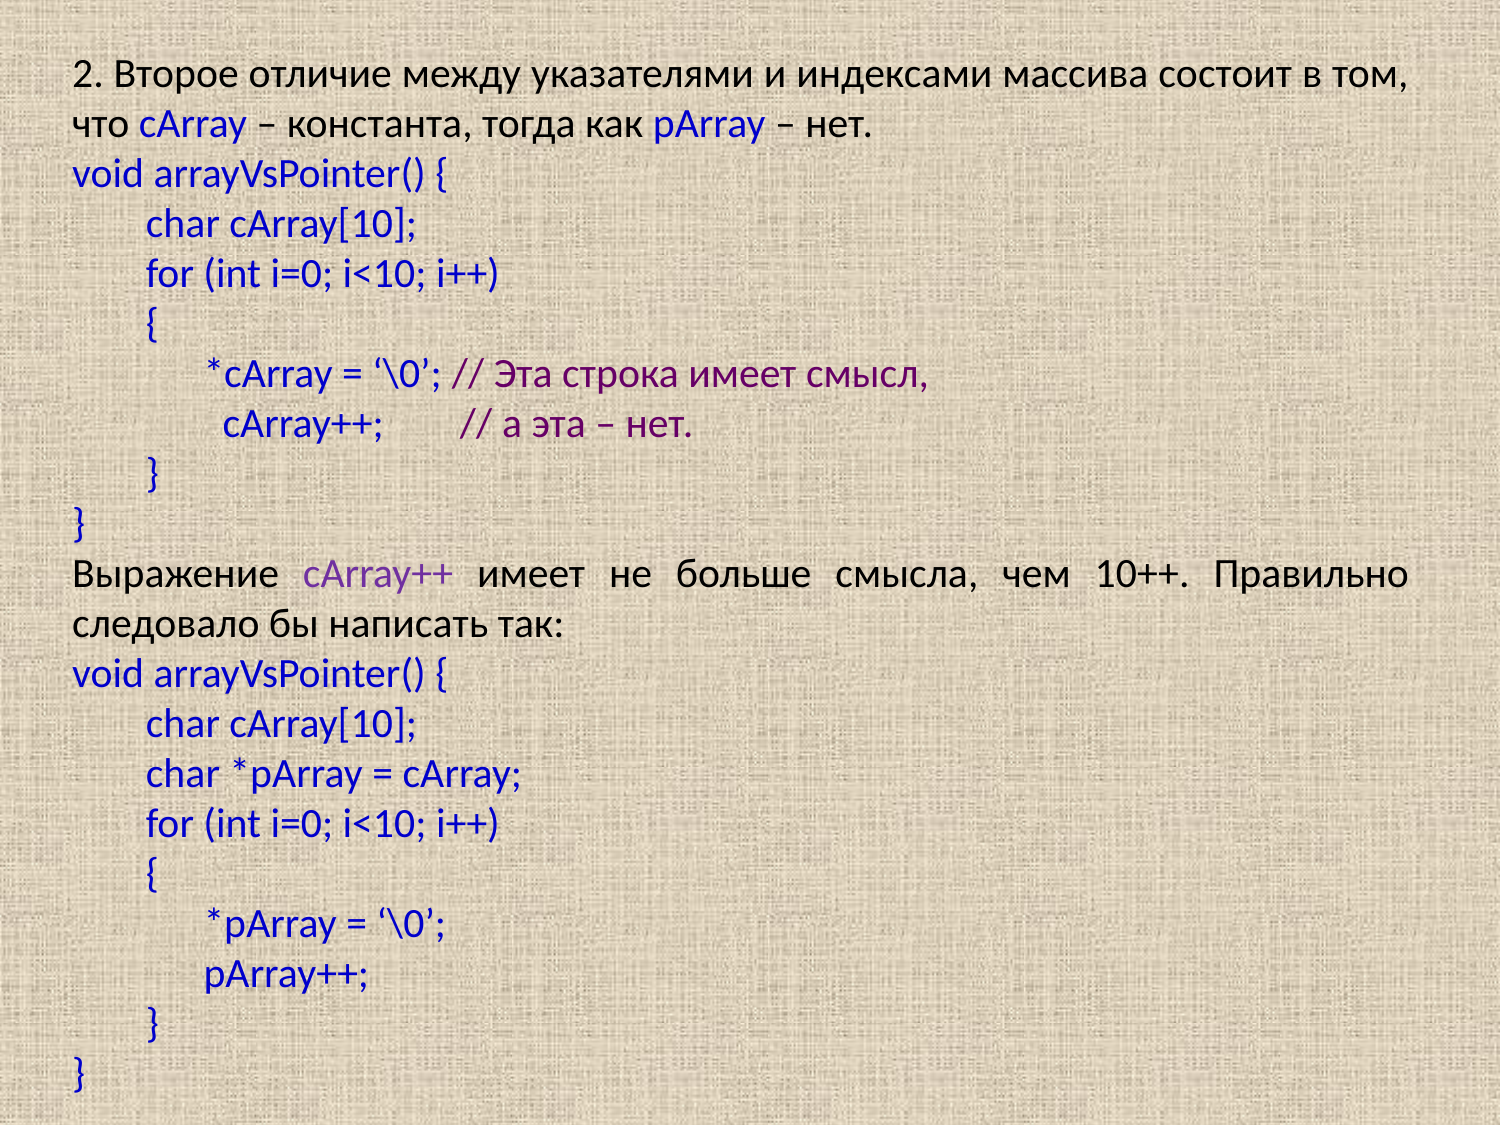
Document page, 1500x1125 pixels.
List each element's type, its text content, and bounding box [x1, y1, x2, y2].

text_box 2. Второе отличие между указателями и индексами массива состоит в том, что cArray – константа, тогда как pArray – нет. void arrayVsPointer() { char cArray[10]; for (int i=0; i<10; i++) { *cArray = ‘\0’; // Эта строка имеет смысл, cArray++; // а эта – нет. } } Выражение cArray++ имеет не больше смысла, чем 10++. Правильно следовало бы написать так: void arrayVsPointer() { char cArray[10]; char *pArray = cArray; for (int i=0; i<10; i++) { *pArray = ‘\0’; pArray++; } } [57, 38, 1424, 1104]
picture [0, 0, 1500, 1125]
